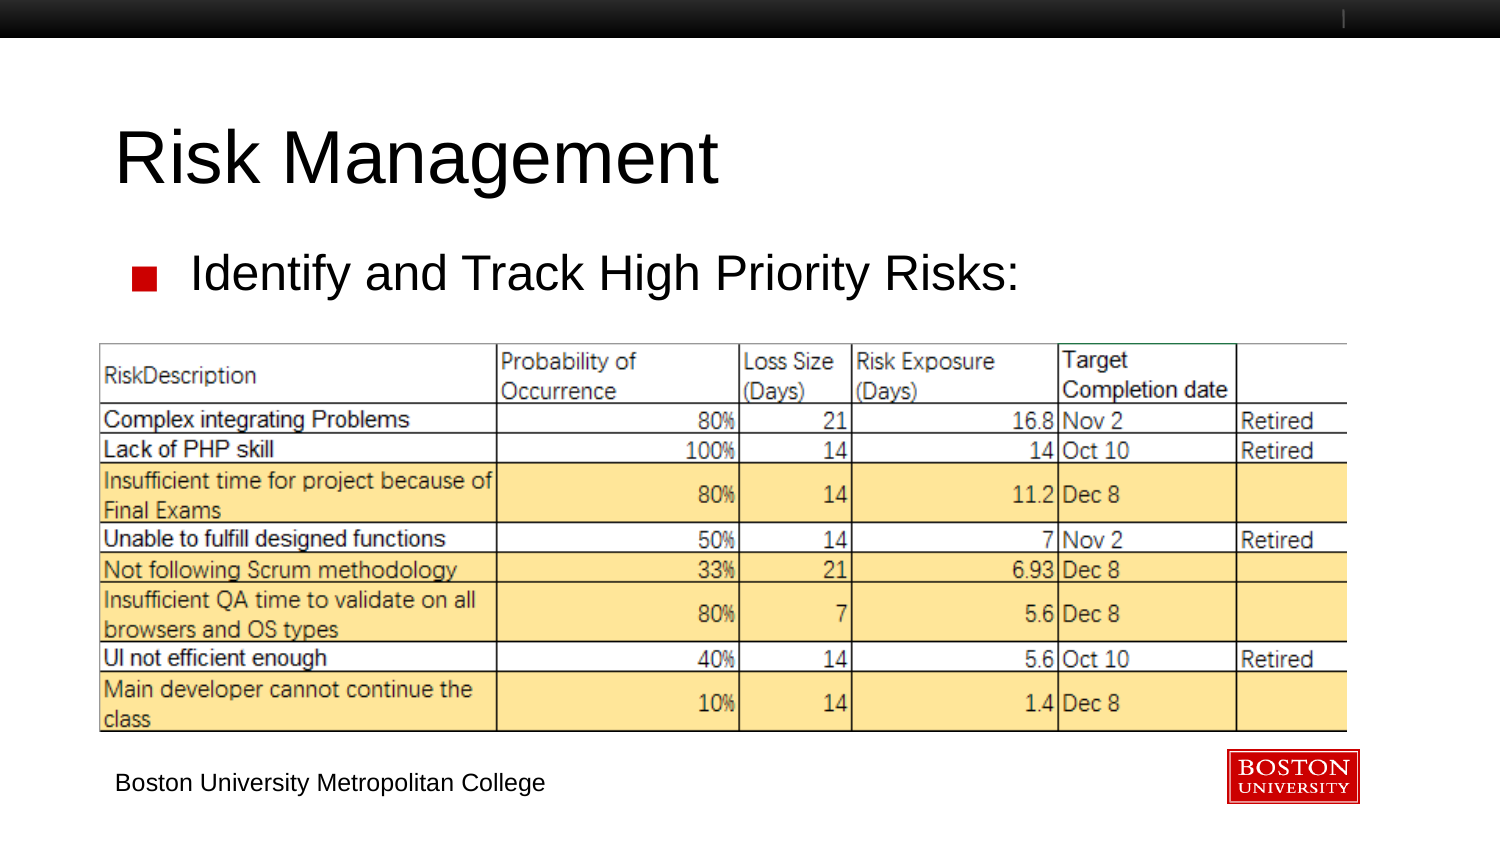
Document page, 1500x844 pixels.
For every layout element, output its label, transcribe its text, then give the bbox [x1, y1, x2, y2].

title Risk Management [99, 93, 1400, 179]
picture [1227, 749, 1360, 804]
picture [99, 343, 1348, 732]
list Identify and Track High Priority Risks: [99, 225, 1400, 704]
